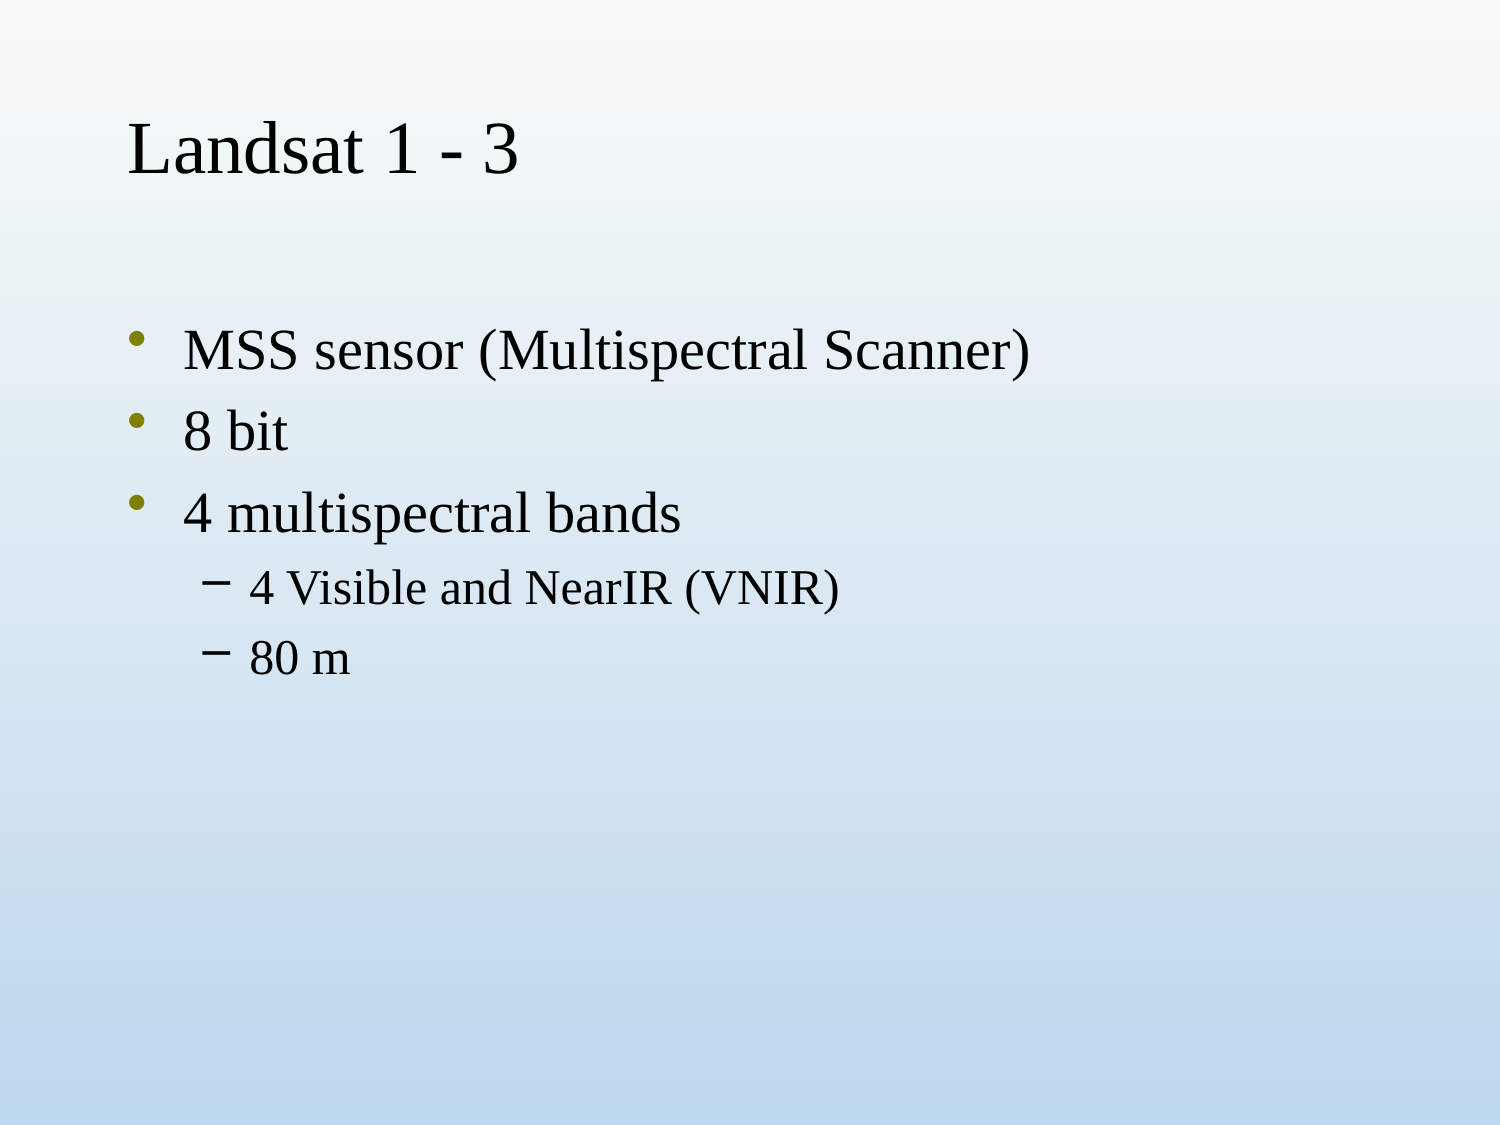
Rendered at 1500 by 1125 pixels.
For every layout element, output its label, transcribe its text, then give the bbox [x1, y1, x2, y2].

title Landsat 1 - 3 [112, 49, 1388, 238]
list MSS sensor (Multispectral Scanner) 8 bit 4 multispectral bands 4 Visible and NearIR (VNIR) 80 m [112, 303, 1388, 978]
